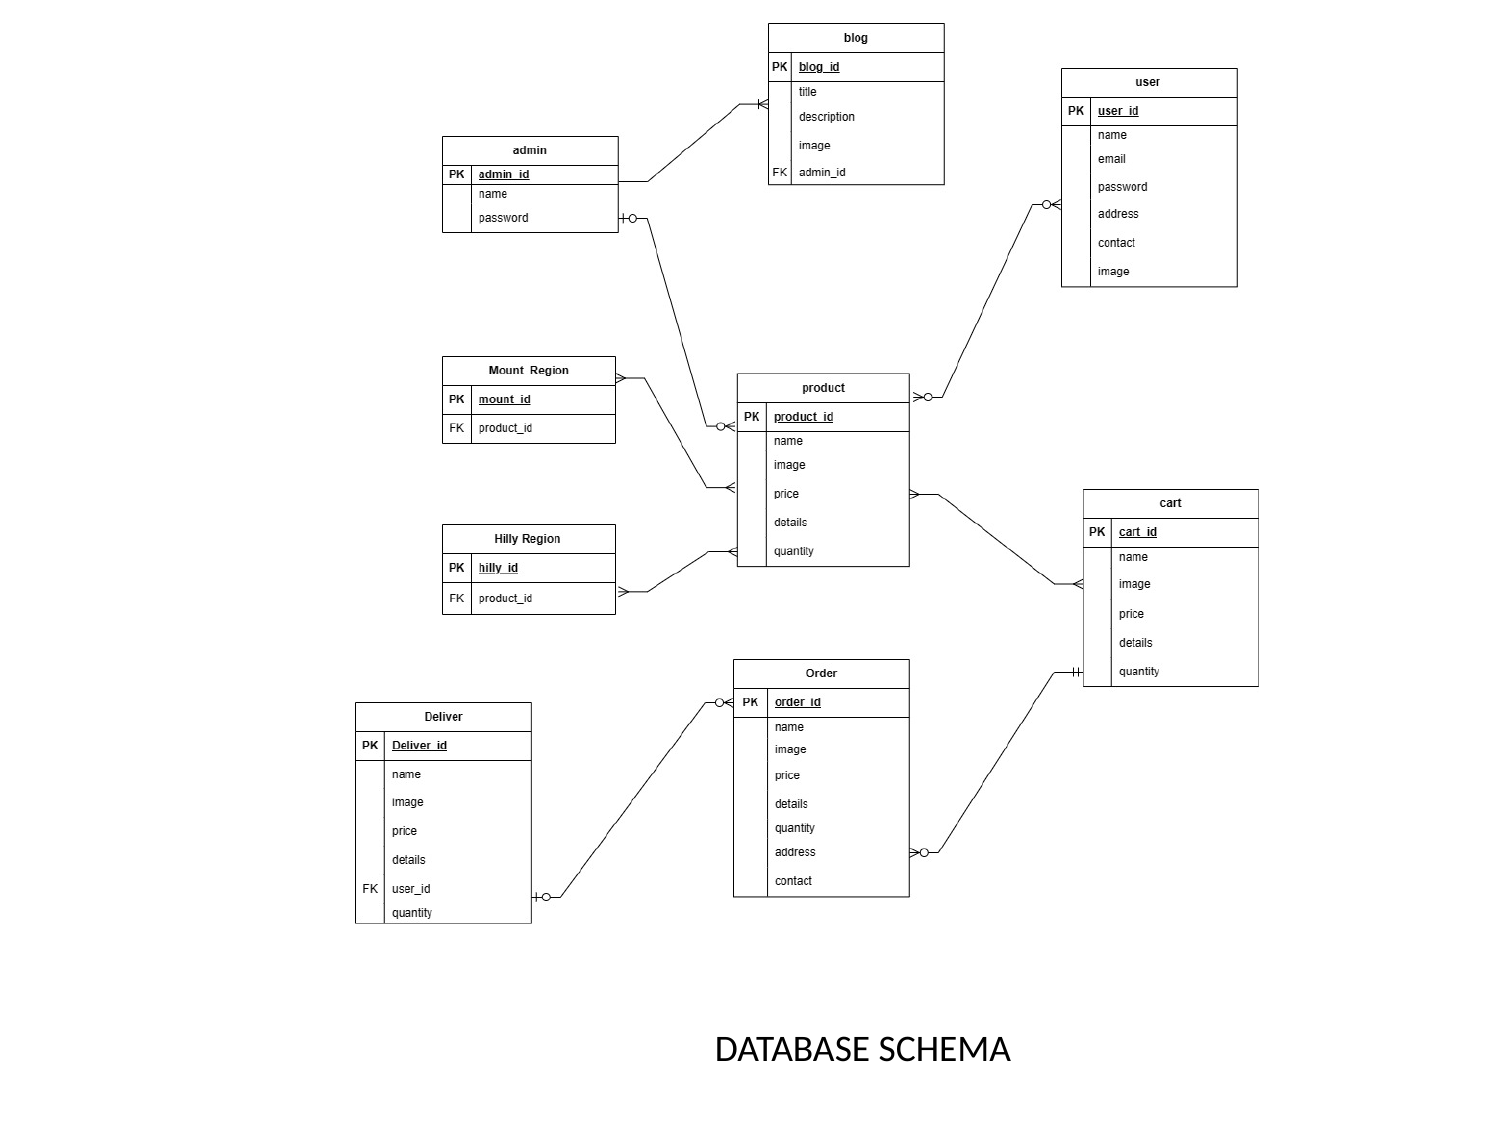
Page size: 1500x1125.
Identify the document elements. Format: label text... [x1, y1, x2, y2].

text_box DATABASE SCHEMA [699, 1016, 1115, 1077]
picture [355, 23, 1259, 924]
